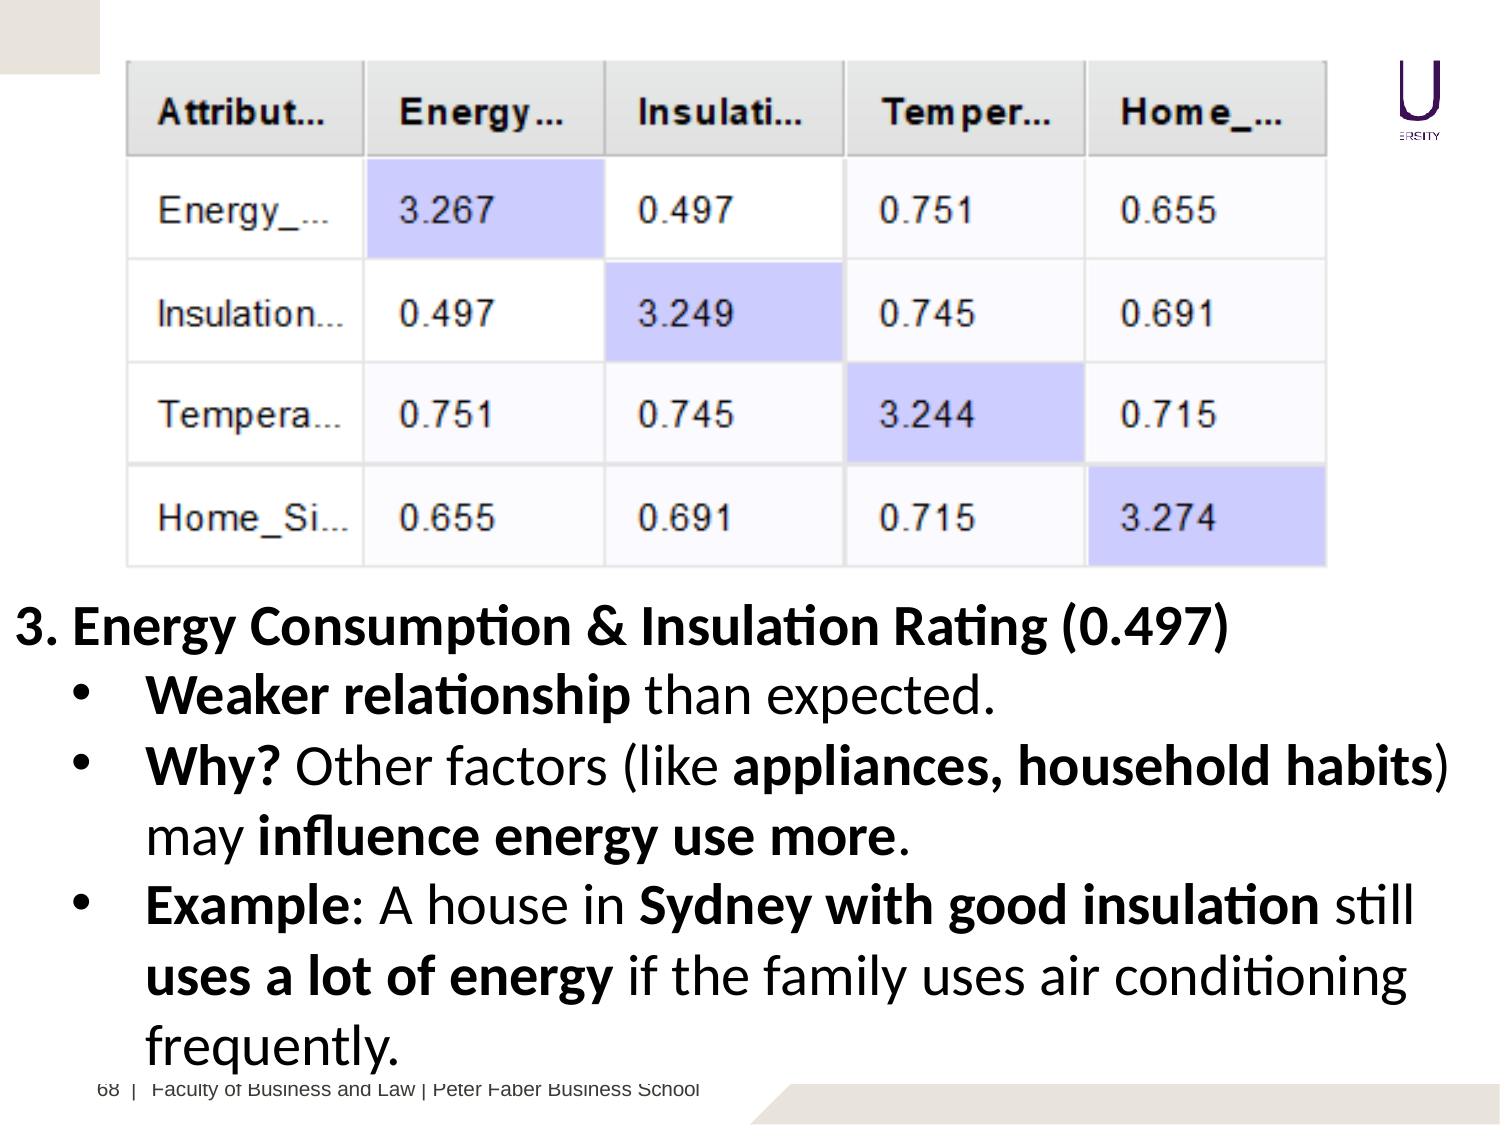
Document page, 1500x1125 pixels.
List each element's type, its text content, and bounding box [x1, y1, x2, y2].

text_box 3. Energy Consumption & Insulation Rating (0.497) Weaker relationship than expected. Why? Other factors (like appliances, household habits) may influence energy use more. Example: A house in Sydney with good insulation still uses a lot of energy if the family uses air conditioning frequently. [0, 579, 1500, 1084]
slide_number 68 | [90, 1084, 703, 1125]
text_box Faculty of Business and Law | Peter Faber Business School [149, 1084, 703, 1101]
picture [99, 0, 1440, 631]
